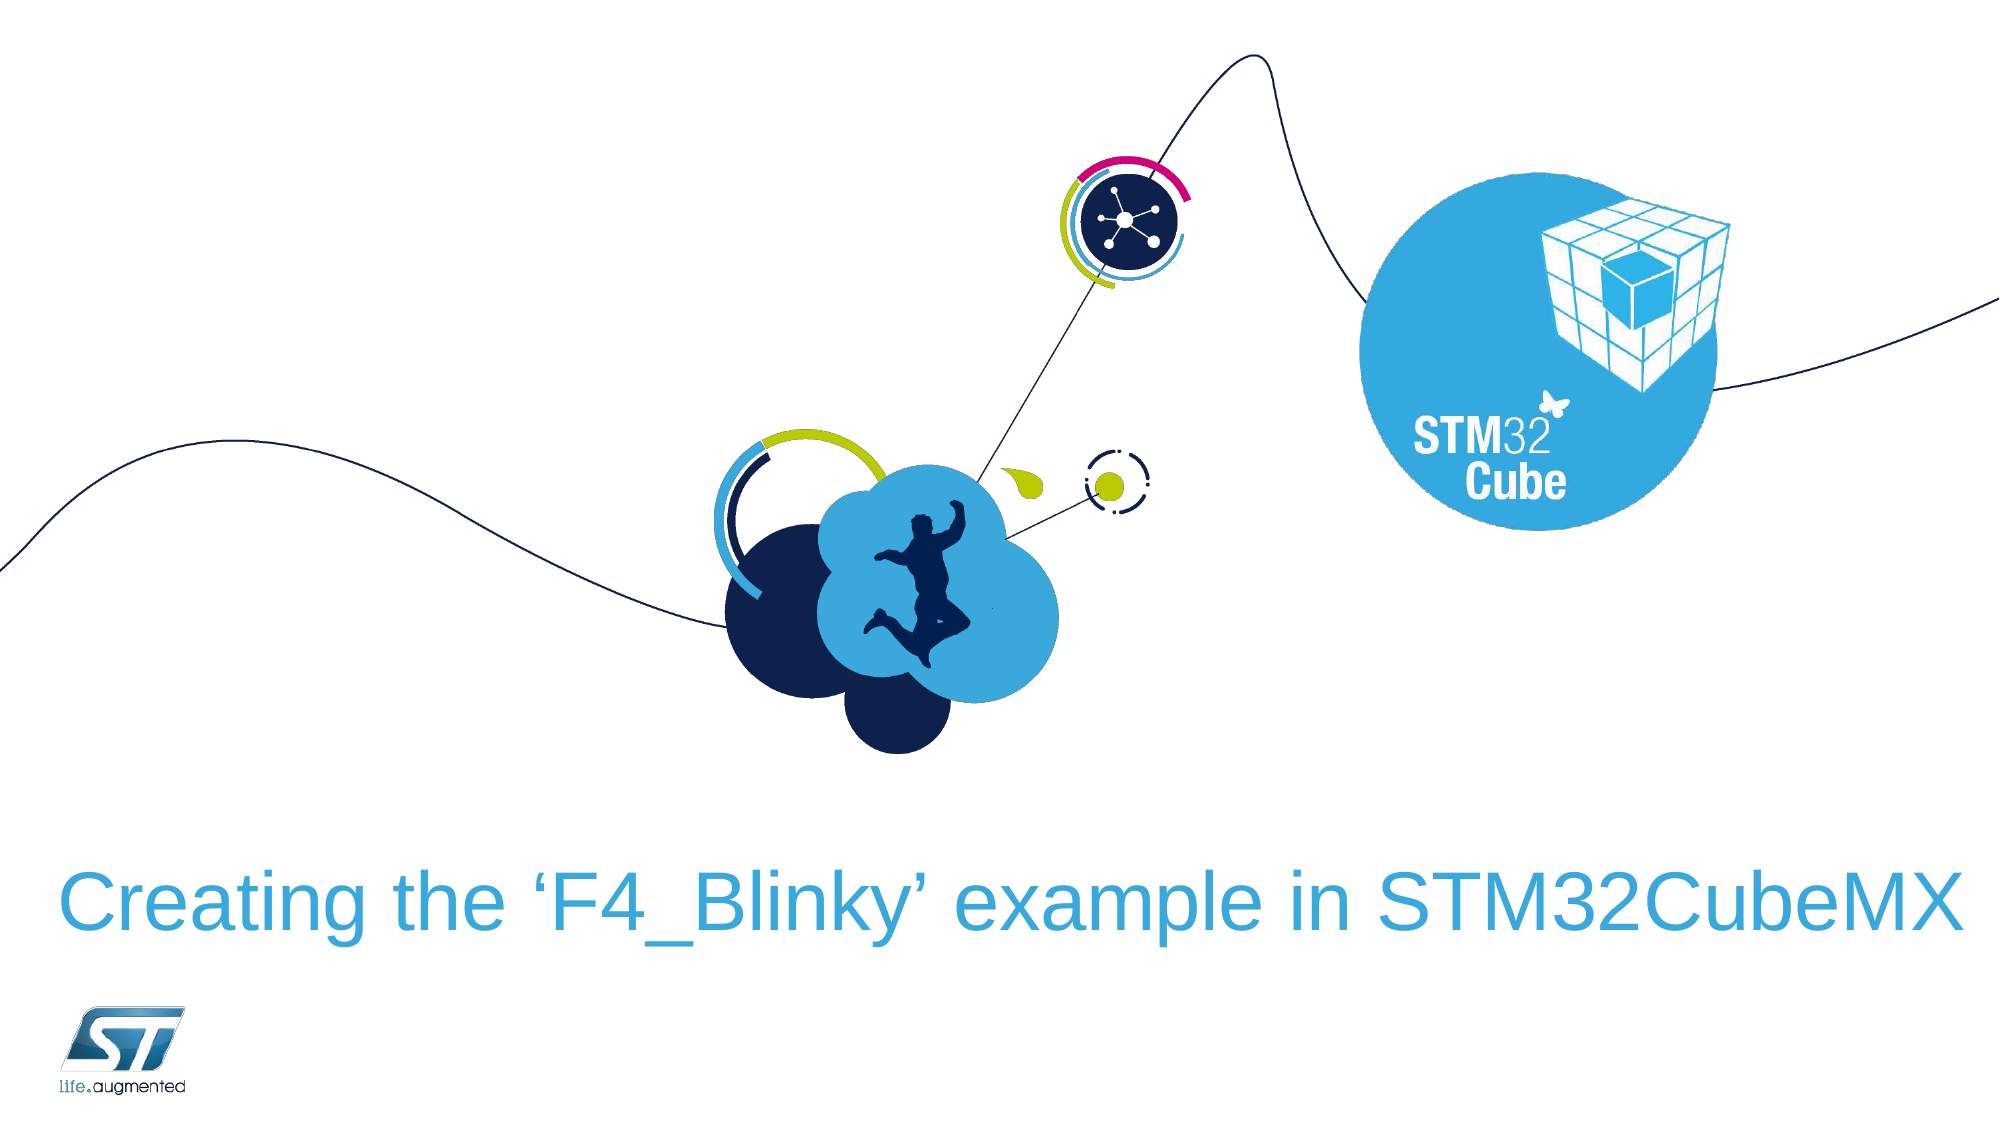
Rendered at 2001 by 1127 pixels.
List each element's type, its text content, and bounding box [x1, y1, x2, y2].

text_box Creating the ‘F4_Blinky’ example in STM32CubeMX [55, 846, 1973, 947]
picture [0, 1, 2000, 1126]
text_box [1354, 160, 1733, 539]
